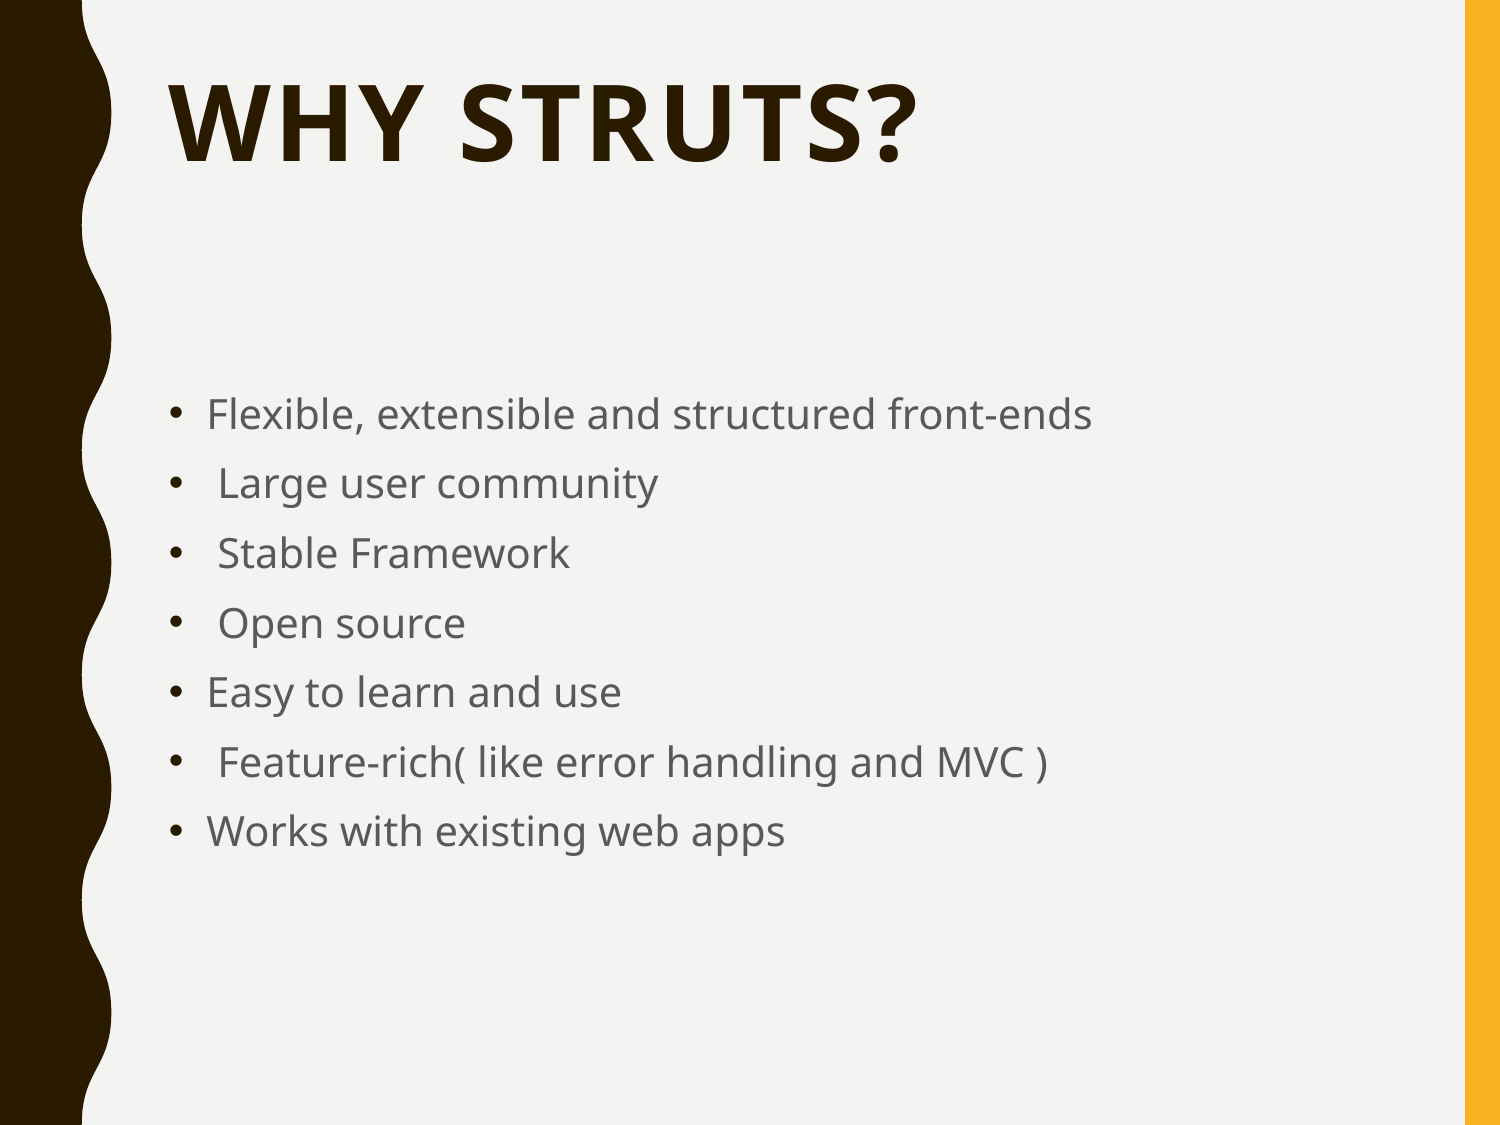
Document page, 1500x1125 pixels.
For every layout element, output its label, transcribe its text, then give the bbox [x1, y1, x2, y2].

list Flexible, extensible and structured front-ends Large user community Stable Framework Open source Easy to learn and use Feature-rich( like error handling and MVC ) Works with existing web apps [154, 375, 1407, 965]
title Why Struts? [154, 62, 1407, 308]
